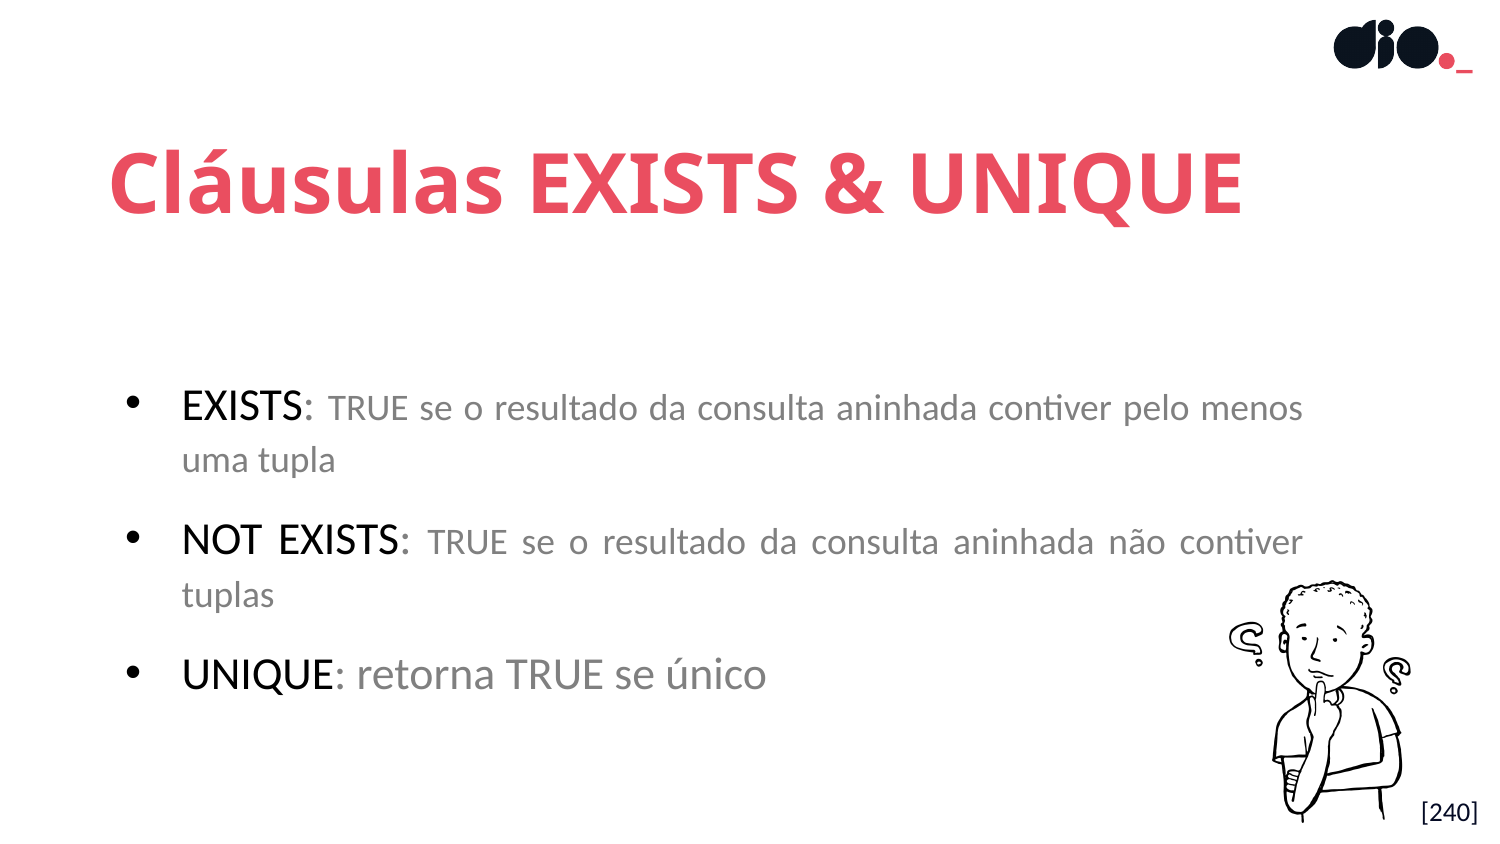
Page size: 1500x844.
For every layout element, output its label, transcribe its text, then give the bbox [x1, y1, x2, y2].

picture [1197, 579, 1442, 823]
picture [1333, 19, 1473, 74]
text_box EXISTS: TRUE se o resultado da consulta aninhada contiver pelo menos uma tupla NOT EXISTS: TRUE se o resultado da consulta aninhada não contiver tuplas UNIQUE: retorna TRUE se único [110, 306, 1320, 759]
text_box Cláusulas EXISTS & UNIQUE [92, 104, 1447, 243]
slide_number [240] [1403, 779, 1494, 844]
